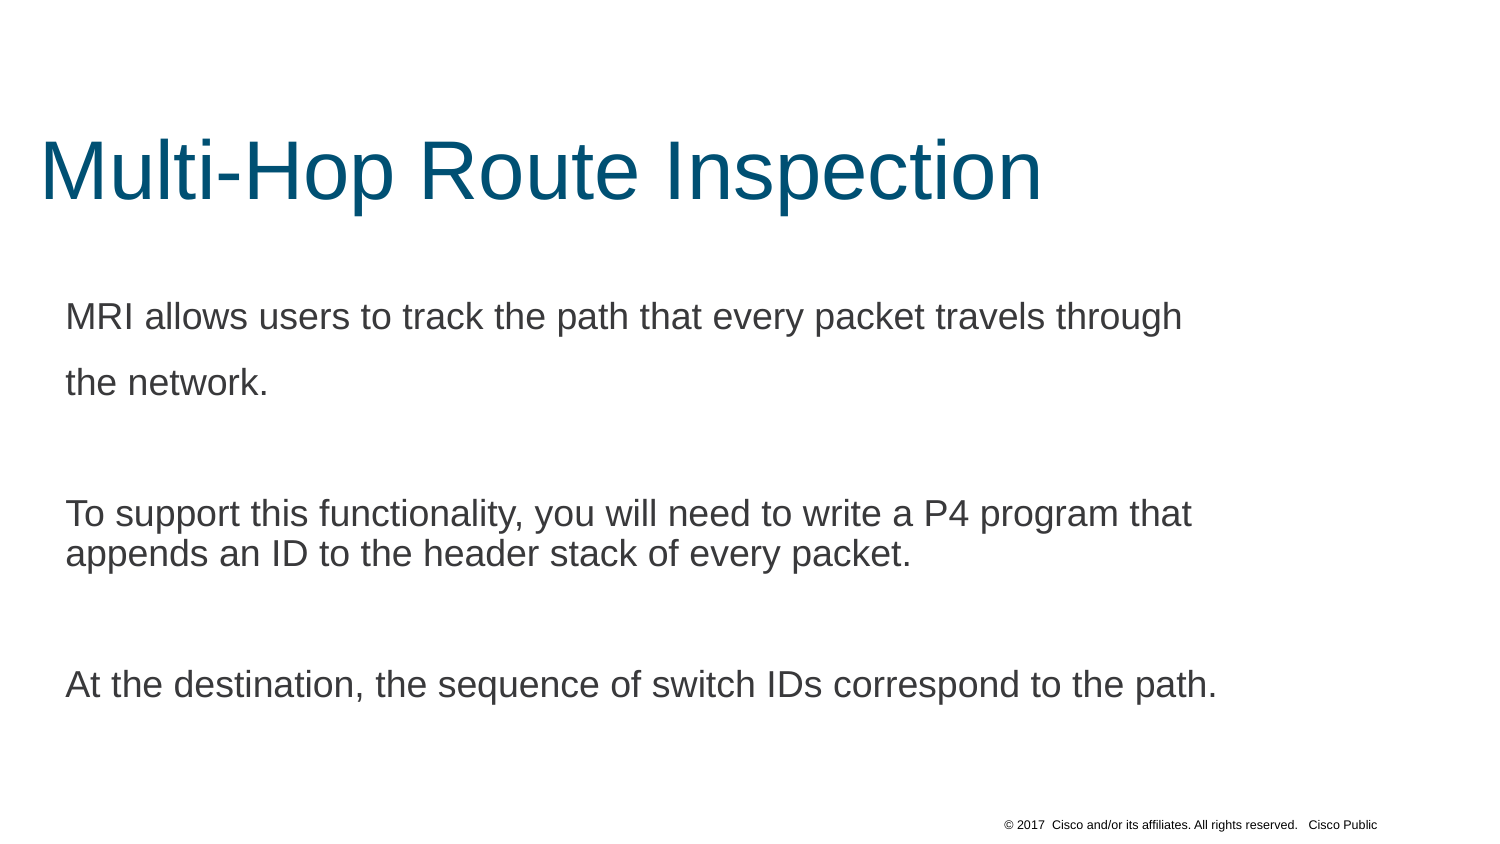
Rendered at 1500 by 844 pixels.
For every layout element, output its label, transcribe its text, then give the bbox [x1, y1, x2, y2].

list MRI allows users to track the path that every packet travels through the network. To support this functionality, you will need to write a P4 program that appends an ID to the header stack of every packet. At the destination, the sequence of switch IDs correspond to the path. [50, 289, 1345, 785]
title Multi-Hop Route Inspection [24, 61, 1500, 225]
